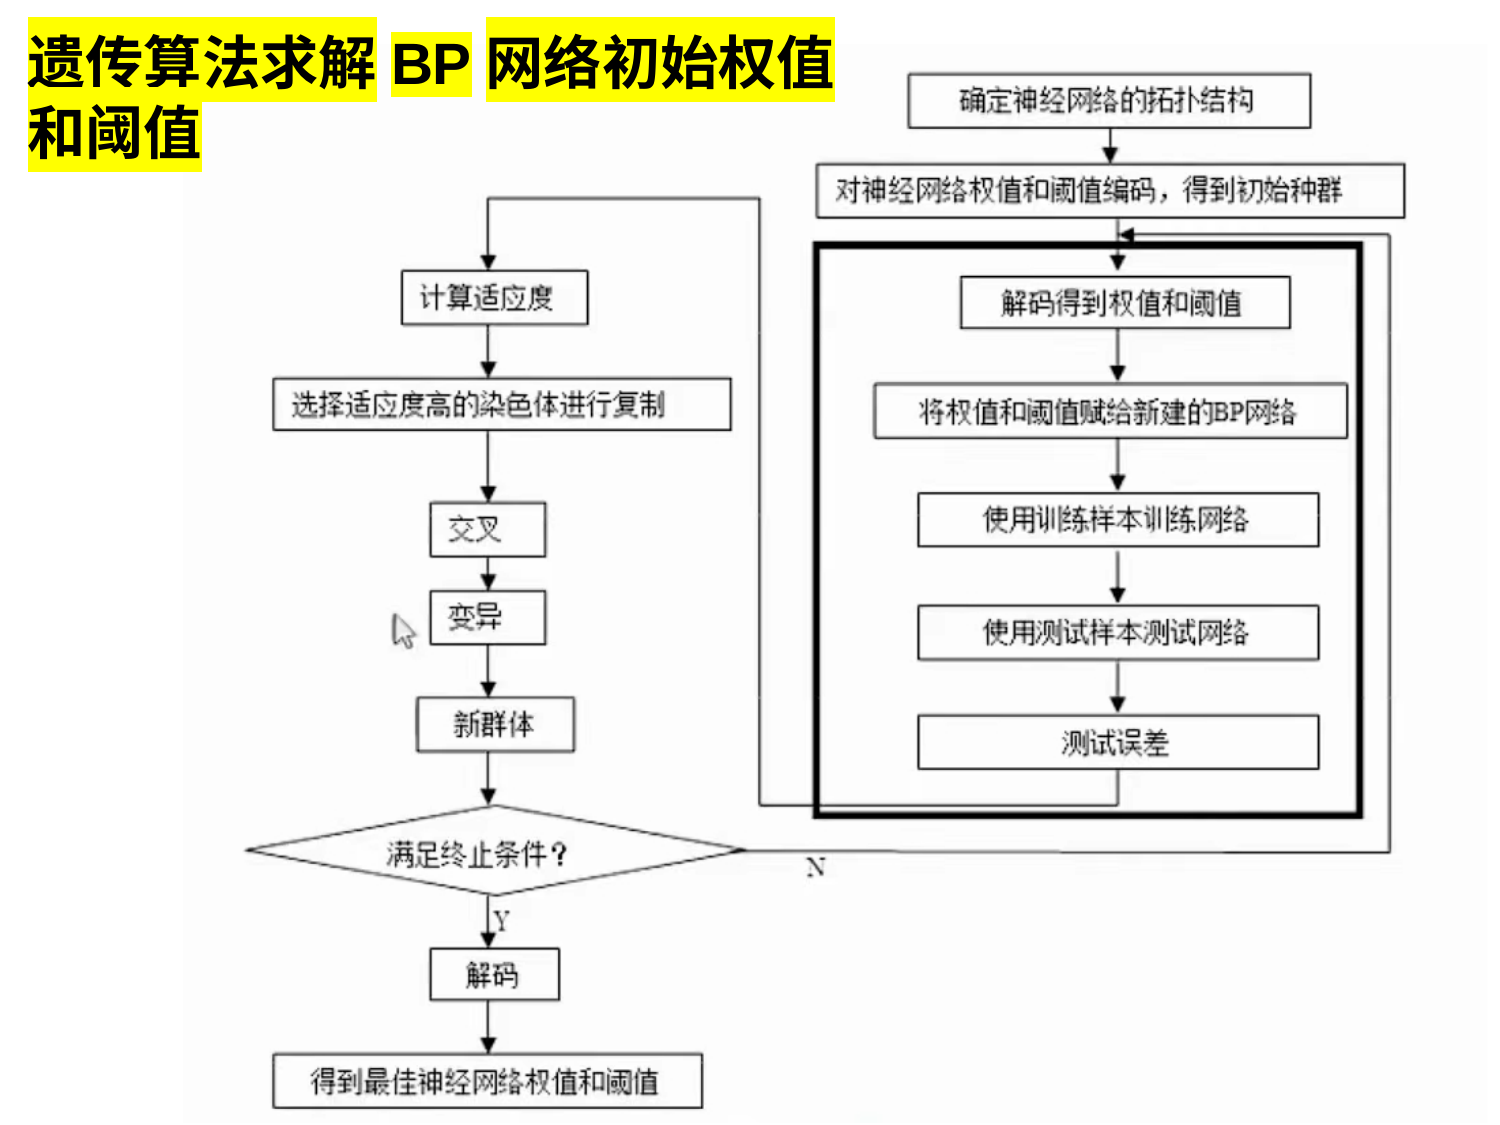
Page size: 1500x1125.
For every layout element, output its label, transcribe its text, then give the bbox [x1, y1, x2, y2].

picture [182, 44, 1488, 1124]
text_box 遗传算法求解BP网络初始权值和阈值 [12, 19, 904, 174]
